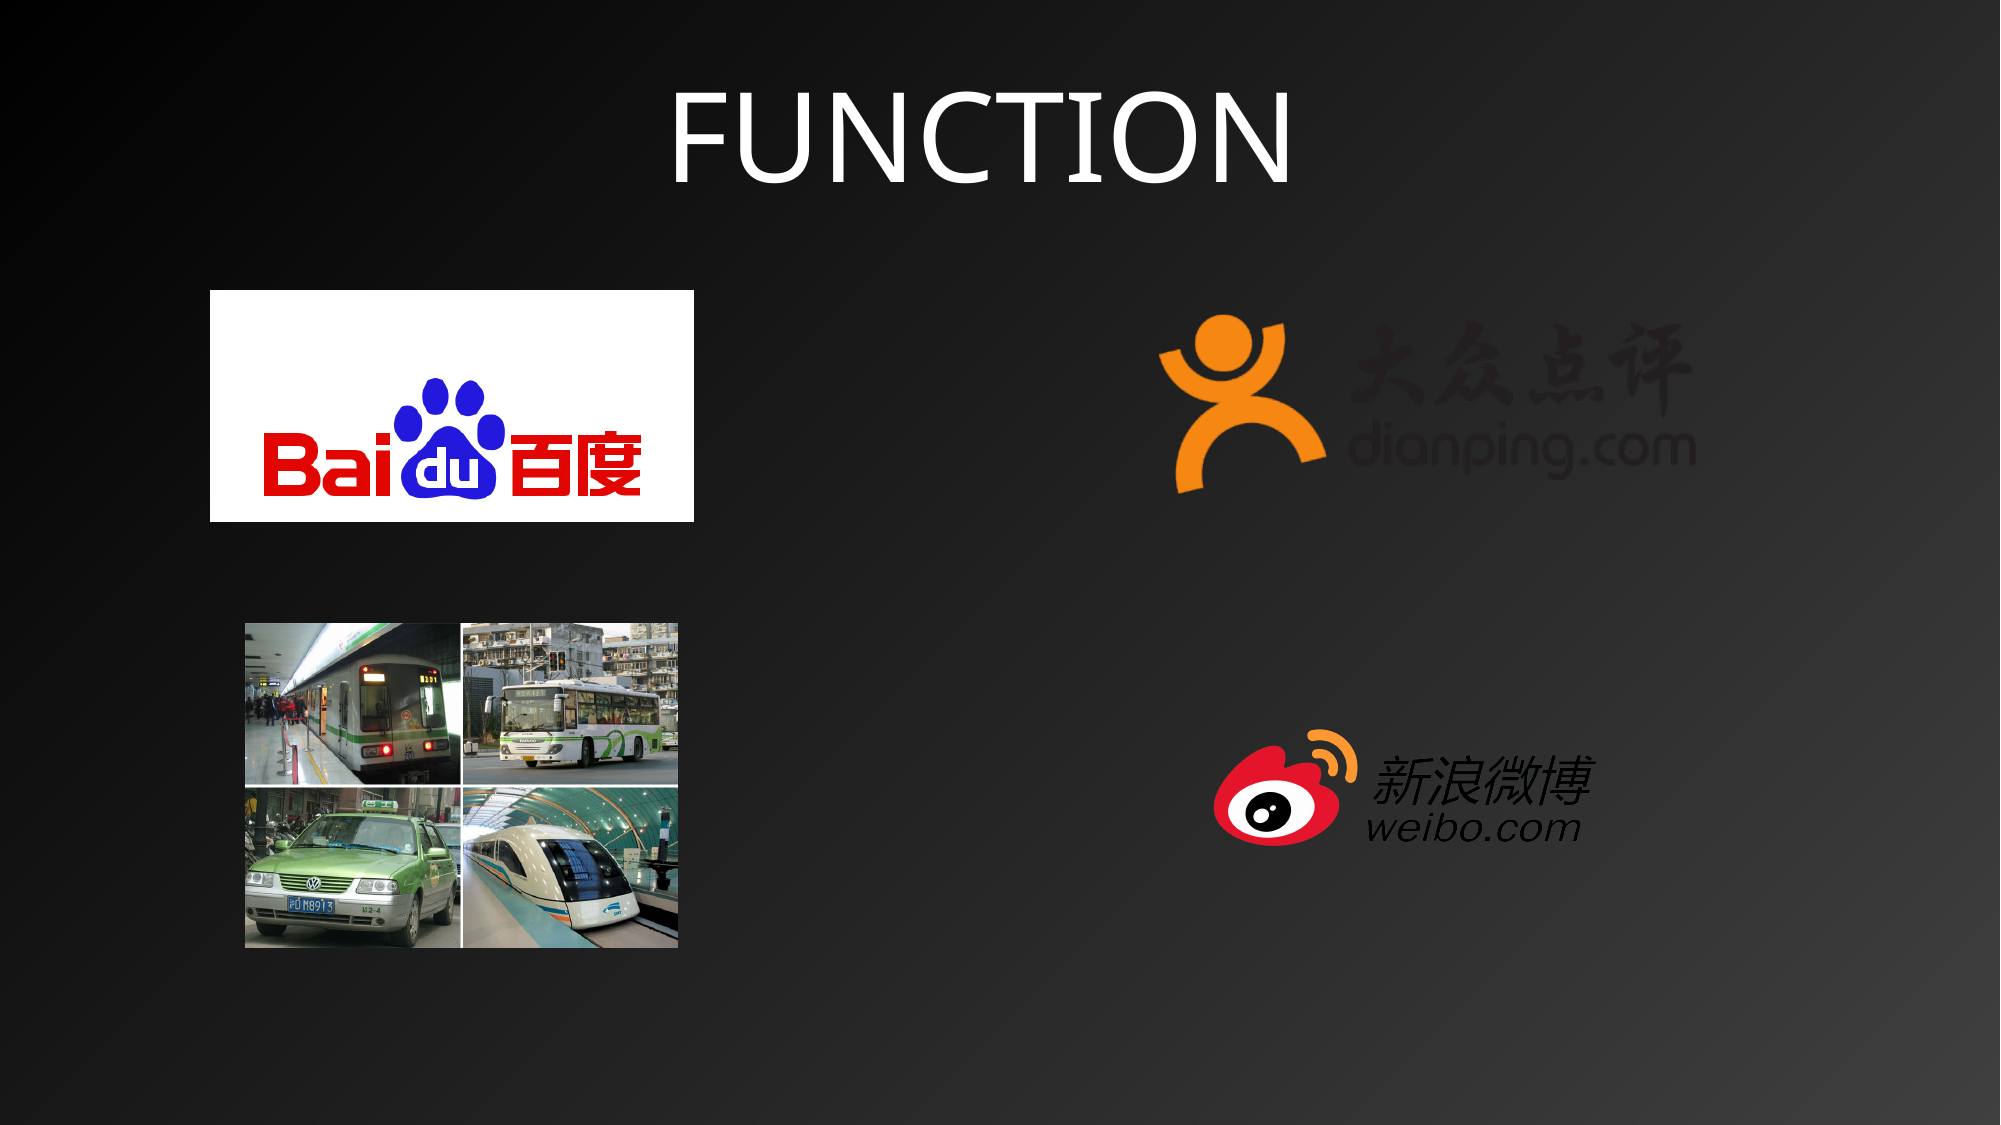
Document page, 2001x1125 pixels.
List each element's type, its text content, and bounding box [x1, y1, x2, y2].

picture [1159, 240, 1696, 563]
text_box FUNCTION [650, 49, 1875, 215]
picture [210, 290, 694, 522]
picture [245, 623, 678, 948]
picture [1188, 626, 1622, 949]
